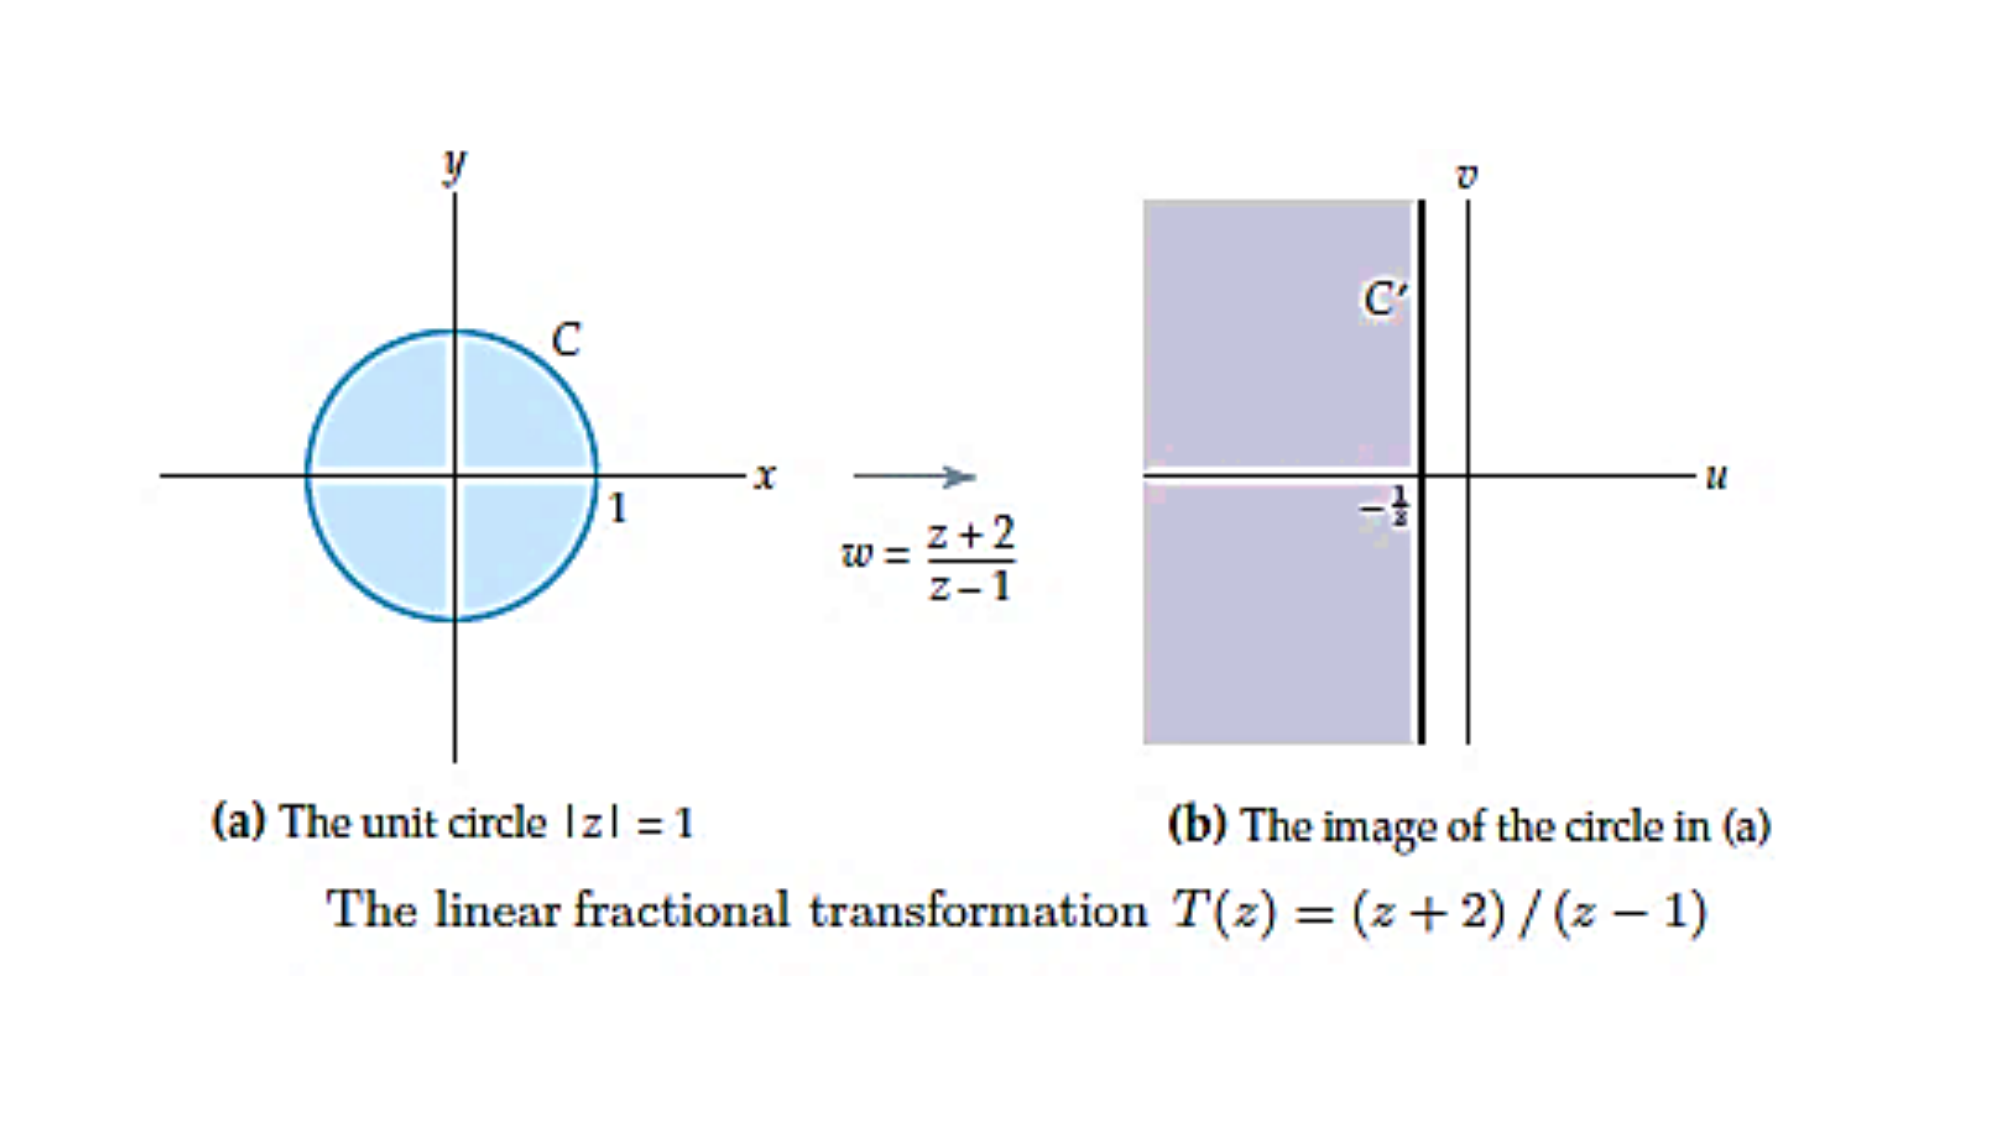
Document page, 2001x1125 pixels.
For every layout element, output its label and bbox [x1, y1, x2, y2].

picture [113, 148, 1887, 977]
